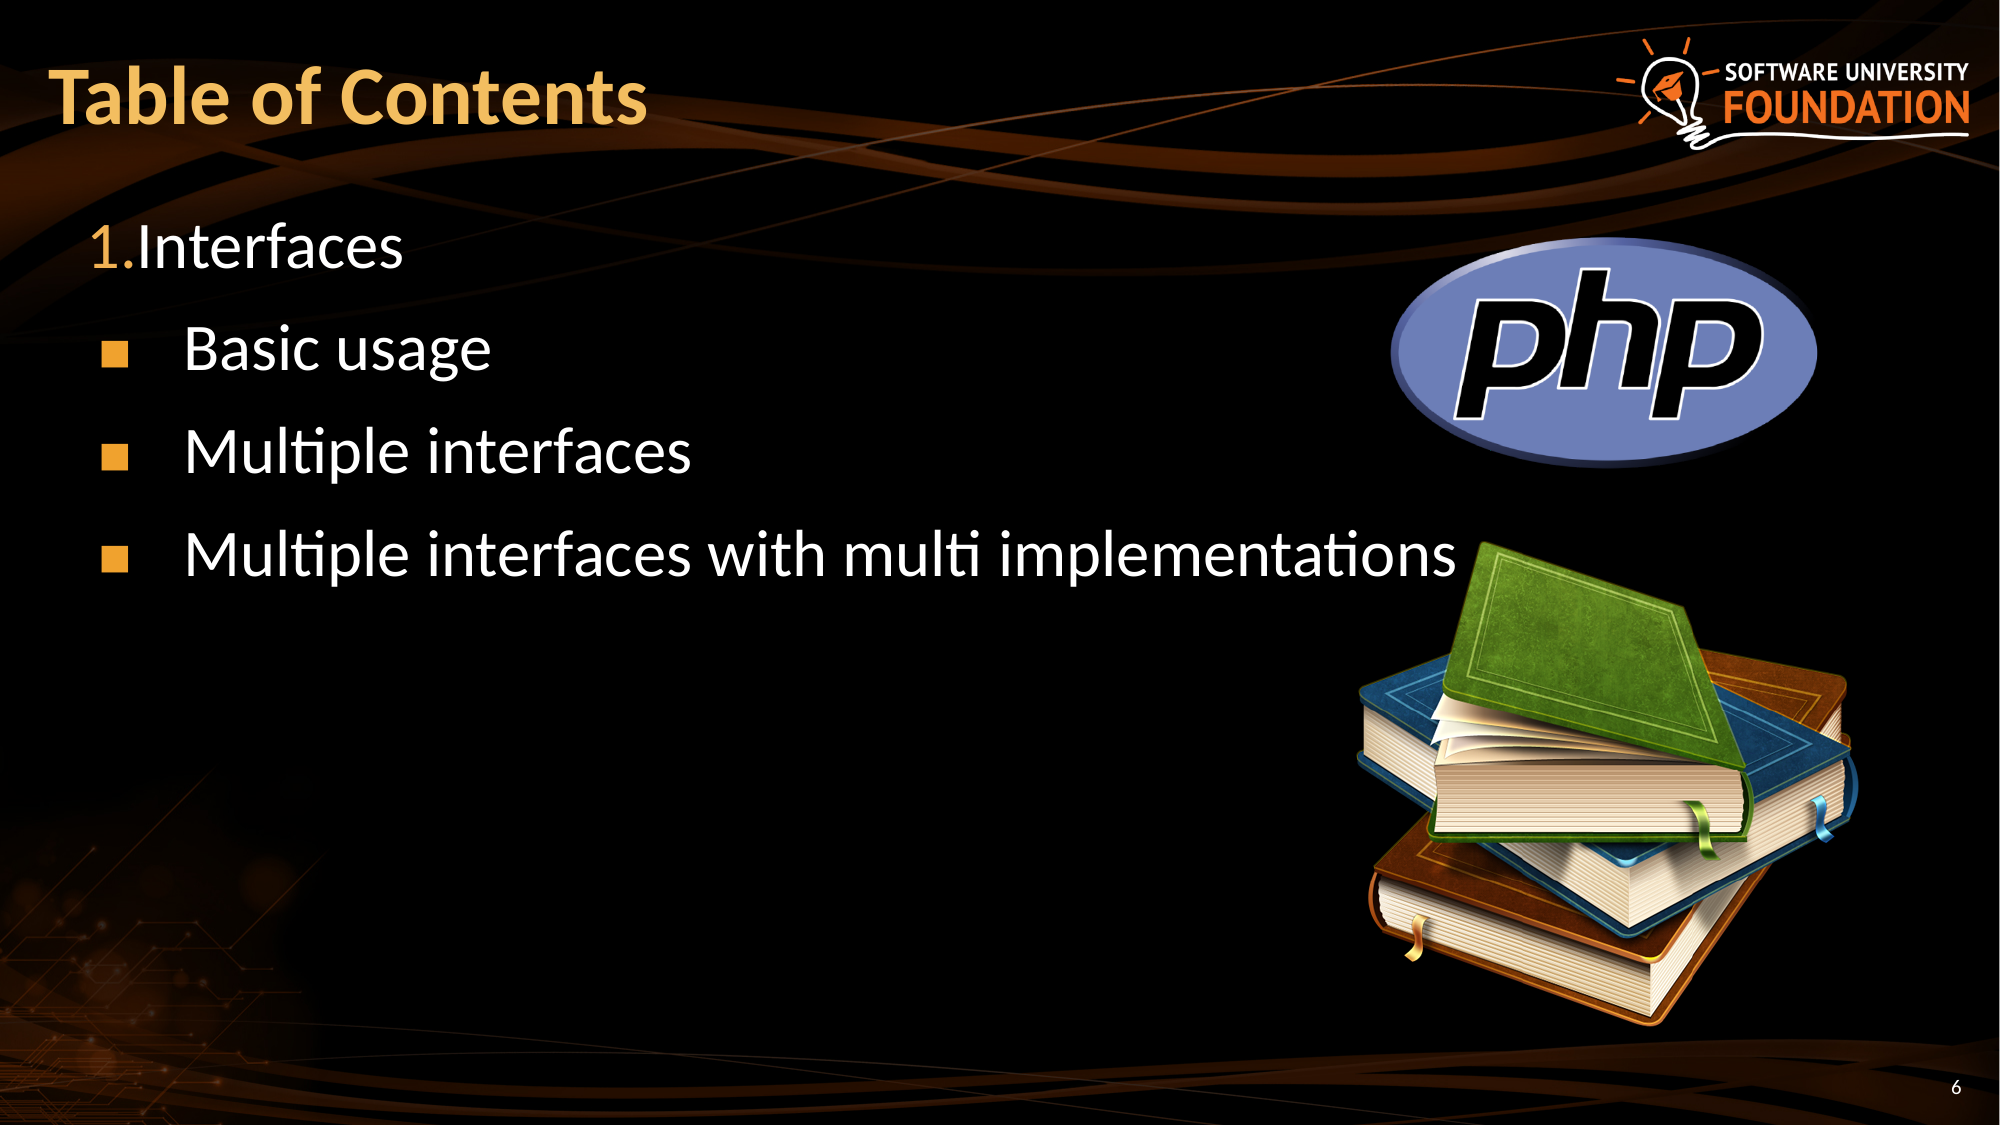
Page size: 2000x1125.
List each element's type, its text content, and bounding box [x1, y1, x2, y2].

title Table of Contents [30, 6, 1602, 189]
slide_number ‹#› [1897, 1070, 1968, 1103]
list Interfaces Basic usage Multiple interfaces Multiple interfaces with multi implementations [31, 195, 1968, 1103]
picture [0, 0, 2000, 1125]
